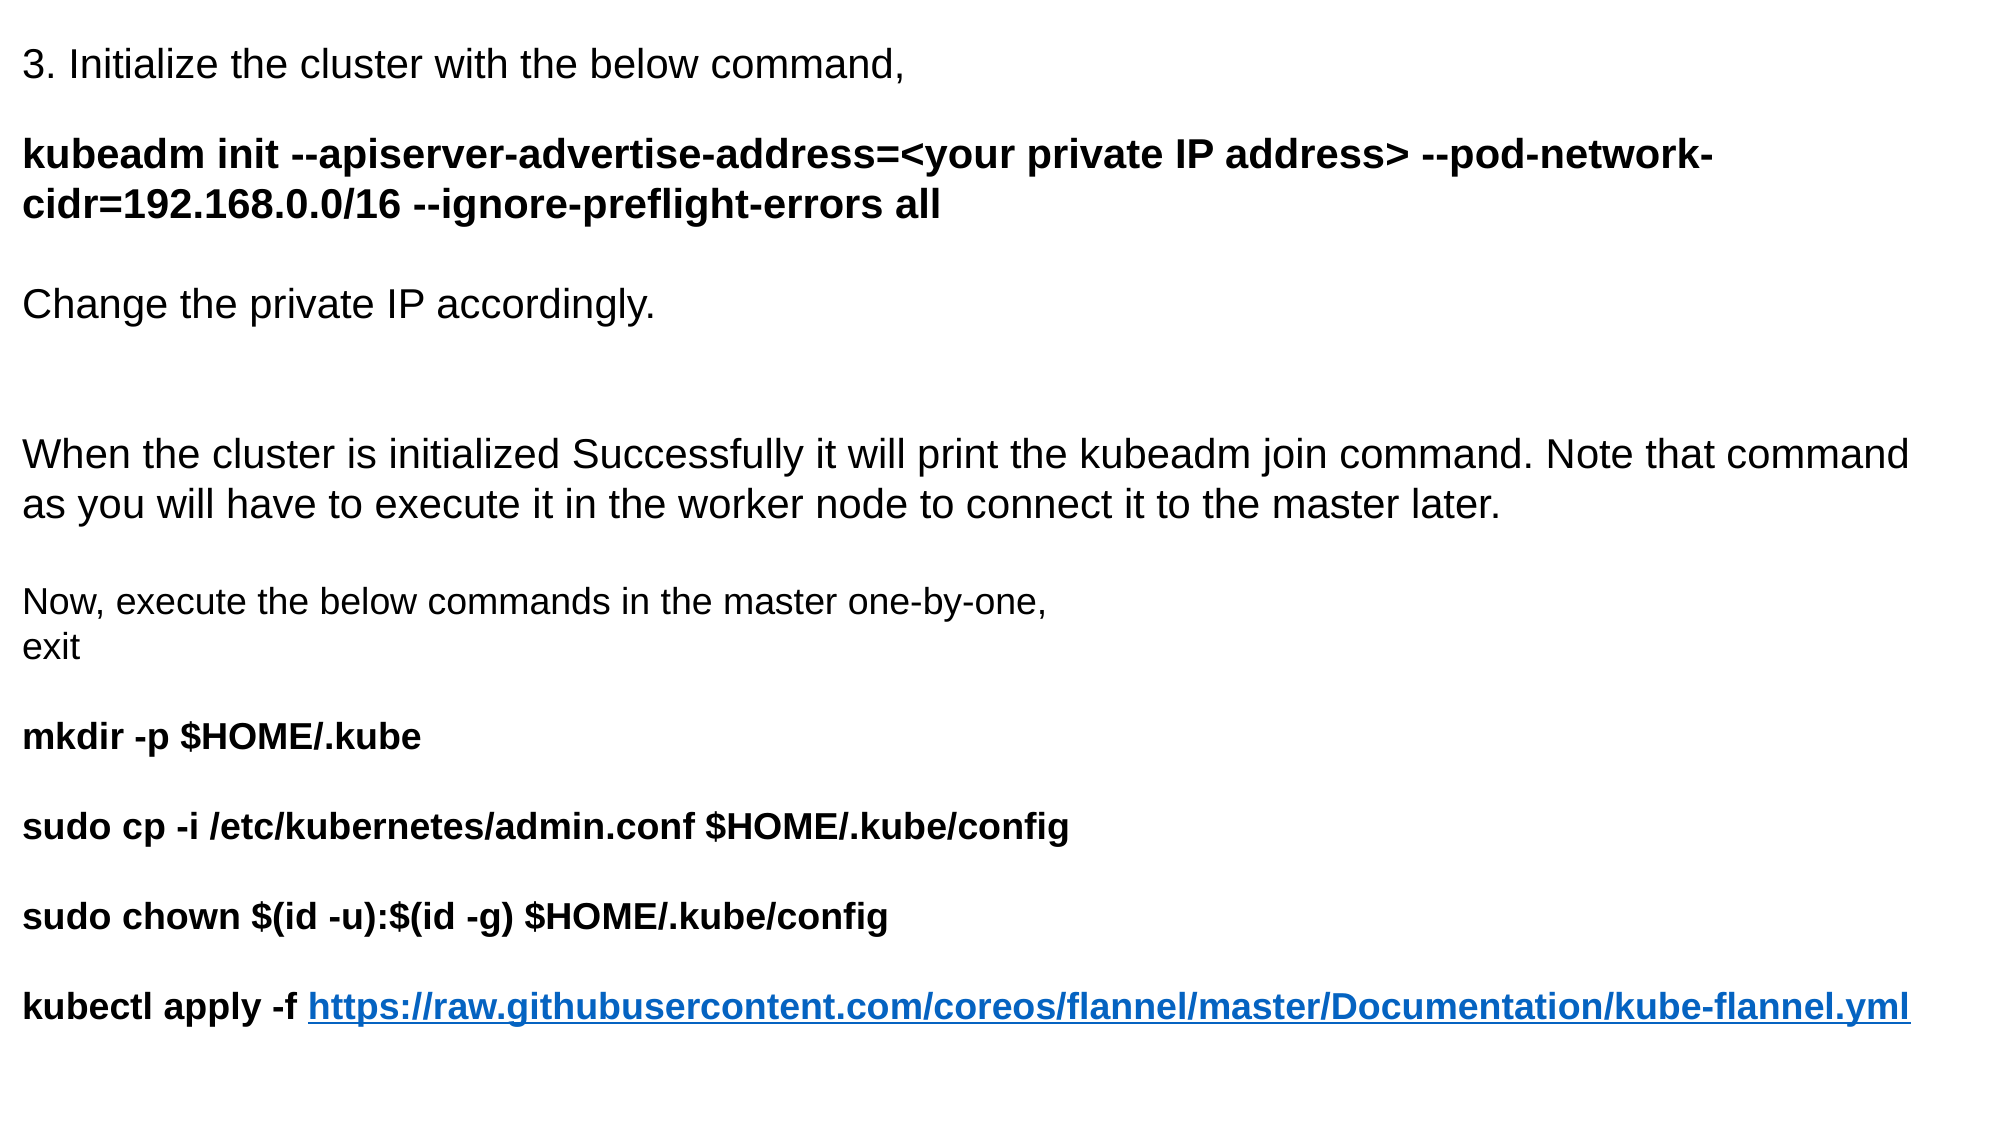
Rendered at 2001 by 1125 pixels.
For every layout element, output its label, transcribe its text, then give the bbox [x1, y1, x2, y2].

text_box 3. Initialize the cluster with the below command, kubeadm init --apiserver-advertise-address=<your private IP address> --pod-network-cidr=192.168.0.0/16 --ignore-preflight-errors all Change the private IP accordingly. When the cluster is initialized Successfully it will print the kubeadm join command. Note that command as you will have to execute it in the worker node to connect it to the master later. Now, execute the below commands in the master one-by-one, exit mkdir -p $HOME/.kube sudo cp -i /etc/kubernetes/admin.conf $HOME/.kube/config sudo chown $(id -u):$(id -g) $HOME/.kube/config kubectl apply -f https://raw.githubusercontent.com/coreos/flannel/master/Documentation/kube-flannel.yml [7, 0, 1964, 1075]
